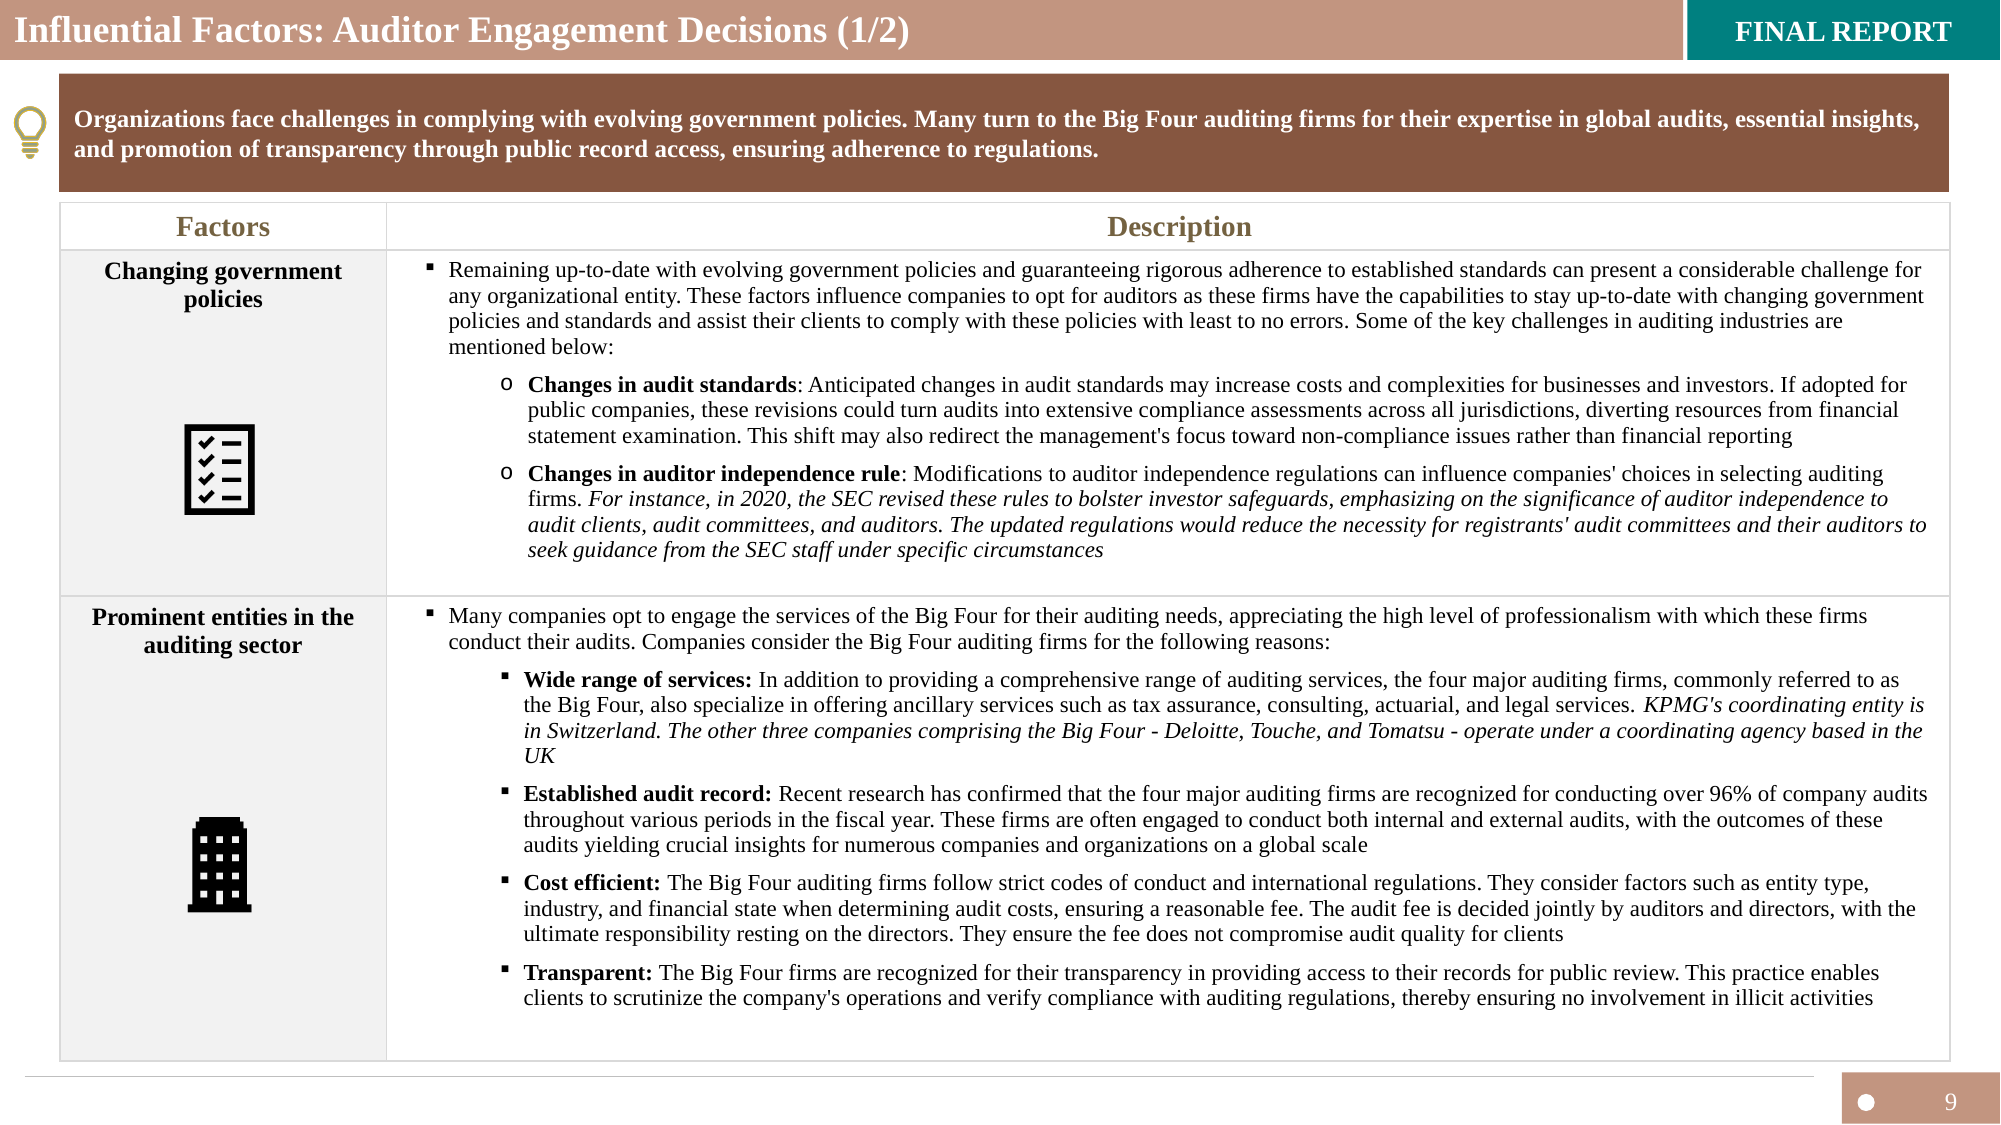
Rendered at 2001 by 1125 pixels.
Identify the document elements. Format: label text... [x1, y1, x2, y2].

table_cell Many companies opt to engage the services of the Big Four for their auditing needs, appreciating the high level of professionalism with which these firms conduct their audits. Companies consider the Big Four auditing firms for the following reasons: Wide range of services: In addition to providing a comprehensive range of auditing services, the four major auditing firms, commonly referred to as the Big Four, also specialize in offering ancillary services such as tax assurance, consulting, actuarial, and legal services. KPMG's coordinating entity is in Switzerland. The other three companies comprising the Big Four - Deloitte, Touche, and Tomatsu - operate under a coordinating agency based in the UK Established audit record: Recent research has confirmed that the four major auditing firms are recognized for conducting over 96% of company audits throughout various periods in the fiscal year. These firms are often engaged to conduct both internal and external audits, with the outcomes of these audits yielding crucial insights for numerous companies and organizations on a global scale Cost efficient: The Big Four auditing firms follow strict codes of conduct and international regulations. They consider factors such as entity type, industry, and financial state when determining audit costs, ensuring a reasonable fee. The audit fee is decided jointly by auditors and directors, with the ultimate responsibility resting on the directors. They ensure the fee does not compromise audit quality for clients Transparent: The Big Four firms are recognized for their transparency in providing access to their records for public review. This practice enables clients to scrutinize the company's operations and verify compliance with auditing regulations, thereby ensuring no involvement in illicit activities [387, 597, 1949, 1060]
table_cell Prominent entities in the auditing sector [61, 597, 386, 1060]
picture [1, 103, 59, 162]
list Organizations face challenges in complying with evolving government policies. Many turn to the Big Four auditing firms for their expertise in global audits, essential insights, and promotion of transparency through public record access, ensuring adherence to regulations. [59, 73, 1949, 192]
table_header Description [387, 203, 1949, 249]
table_header Factors [61, 203, 386, 249]
table_cell Changing government policies [61, 251, 386, 595]
picture [165, 415, 274, 524]
picture [165, 810, 274, 919]
title Influential Factors: Auditor Engagement Decisions (1/2) [0, 0, 1684, 60]
table_cell Remaining up-to-date with evolving government policies and guaranteeing rigorous adherence to established standards can present a considerable challenge for any organizational entity. These factors influence companies to opt for auditors as these firms have the capabilities to stay up-to-date with changing government policies and standards and assist their clients to comply with these policies with least to no errors. Some of the key challenges in auditing industries are mentioned below: Changes in audit standards: Anticipated changes in audit standards may increase costs and complexities for businesses and investors. If adopted for public companies, these revisions could turn audits into extensive compliance assessments across all jurisdictions, diverting resources from financial statement examination. This shift may also redirect the management's focus toward non-compliance issues rather than financial reporting Changes in auditor independence rule: Modifications to auditor independence regulations can influence companies' choices in selecting auditing firms. For instance, in 2020, the SEC revised these rules to bolster investor safeguards, emphasizing on the significance of auditor independence to audit clients, audit committees, and auditors. The updated regulations would reduce the necessity for registrants' audit committees and their auditors to seek guidance from the SEC staff under specific circumstances [387, 251, 1949, 595]
